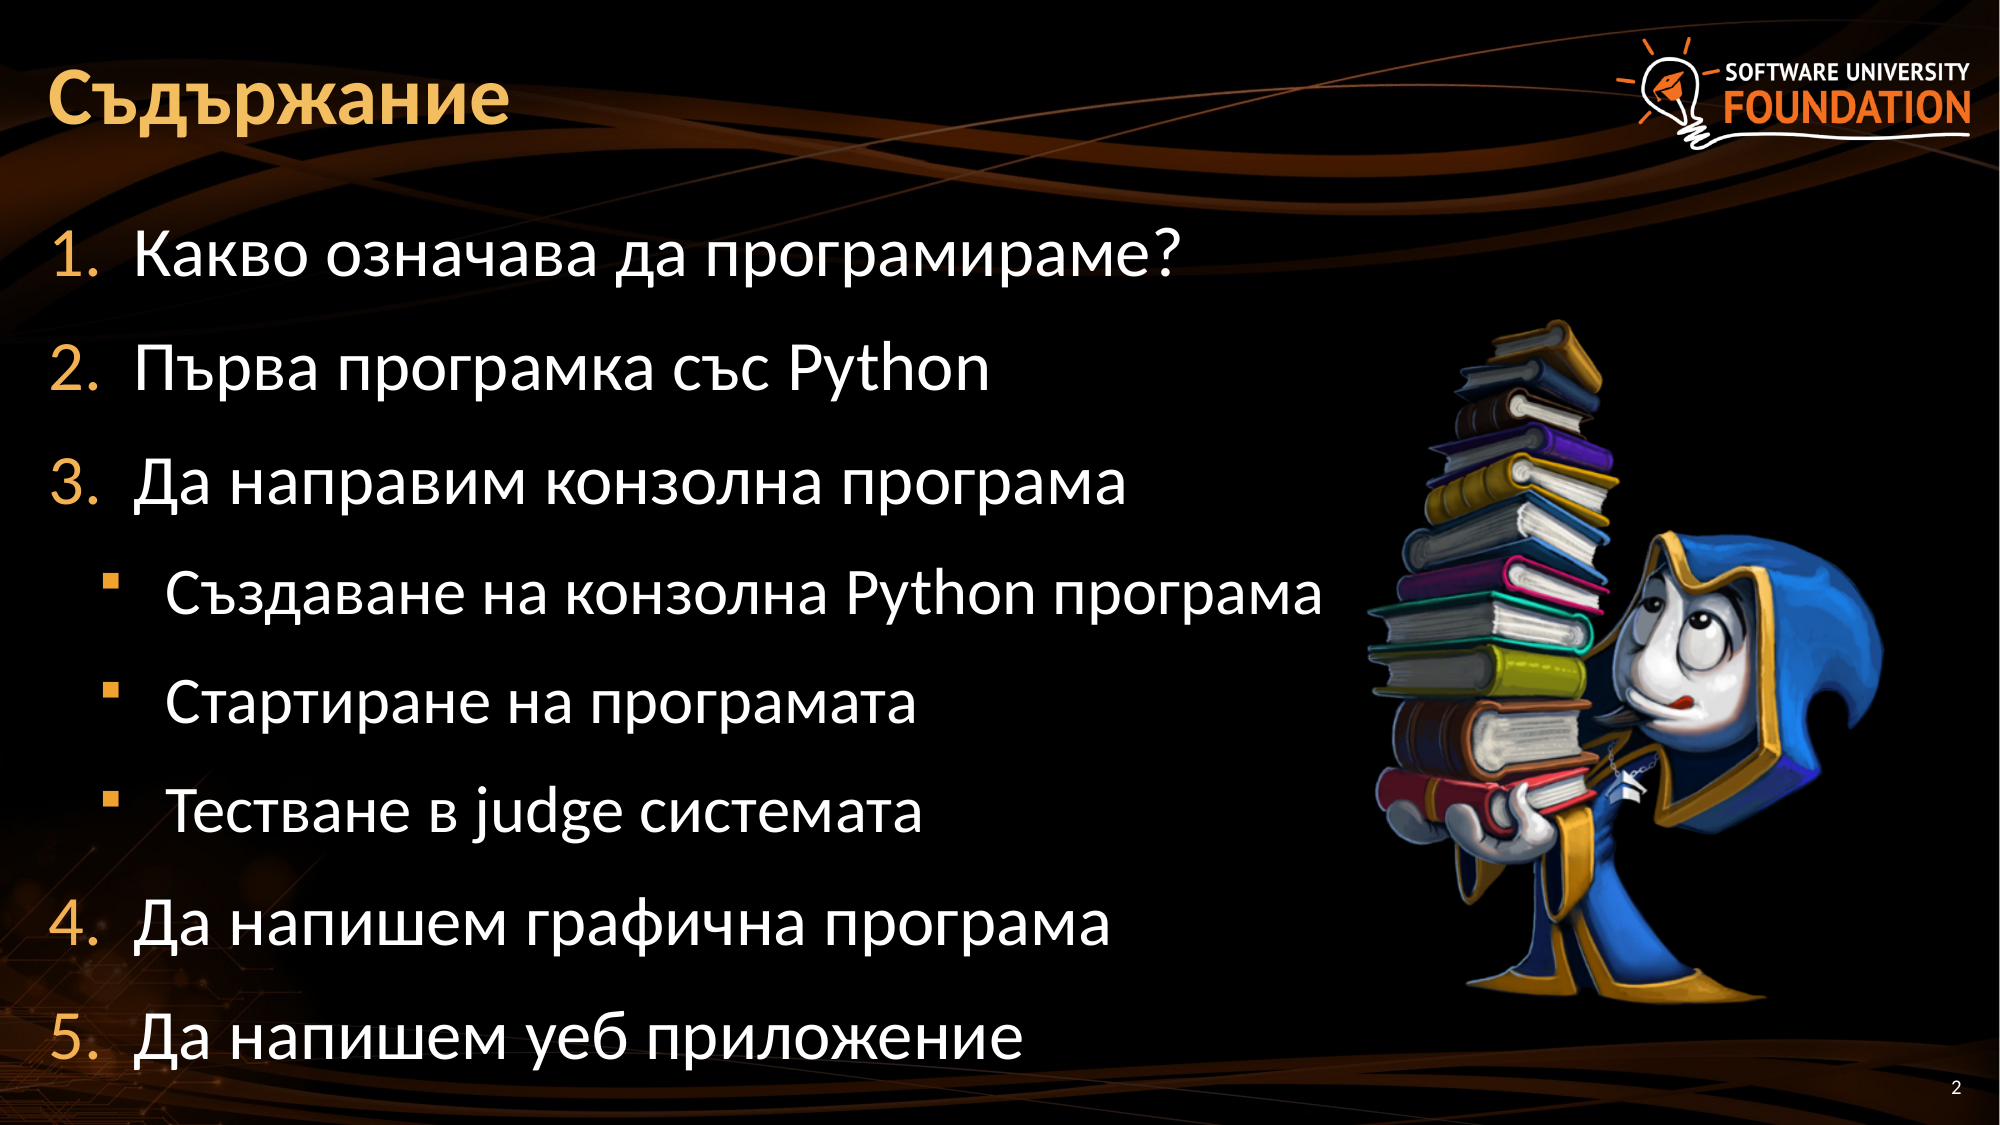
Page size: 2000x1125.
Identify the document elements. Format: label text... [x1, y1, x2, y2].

title Съдържание [30, 6, 1602, 189]
picture [0, 0, 2000, 1125]
slide_number 2 [1897, 1070, 1968, 1103]
list Какво означава да програмираме? Първа програмка със Python Да направим конзолна програма Създаване на конзолна Python програма Стартиране на програмата Тестване в judge системата Да напишем графична програма Да напишем уеб приложение [31, 195, 1438, 1103]
